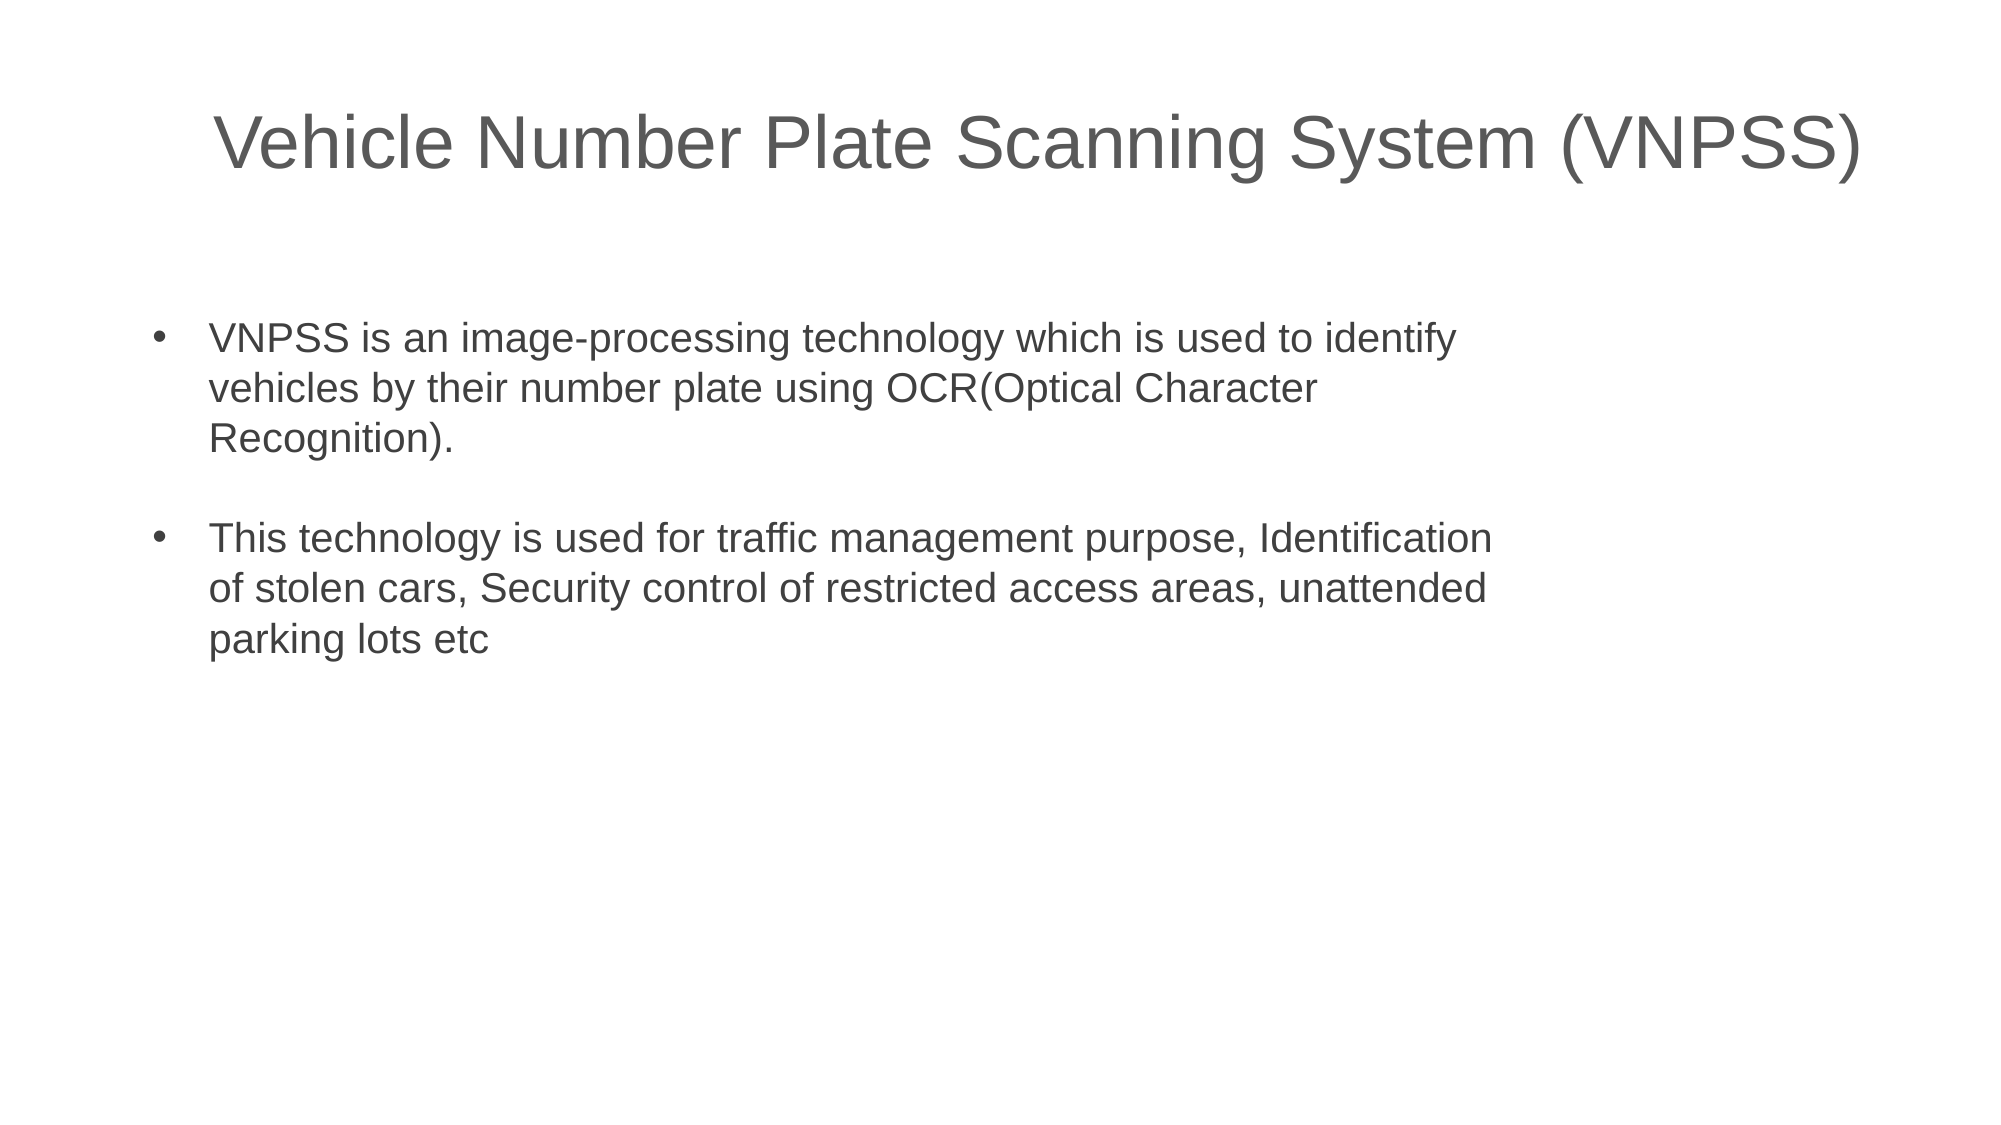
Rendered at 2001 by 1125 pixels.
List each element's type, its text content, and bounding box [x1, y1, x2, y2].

text_box Vehicle Number Plate Scanning System (VNPSS) [99, 45, 1900, 233]
text_box VNPSS is an image-processing technology which is used to identify vehicles by their number plate using OCR(Optical Character Recognition). This technology is used for traffic management purpose, Identification of stolen cars, Security control of restricted access areas, unattended parking lots etc [137, 303, 1522, 1018]
